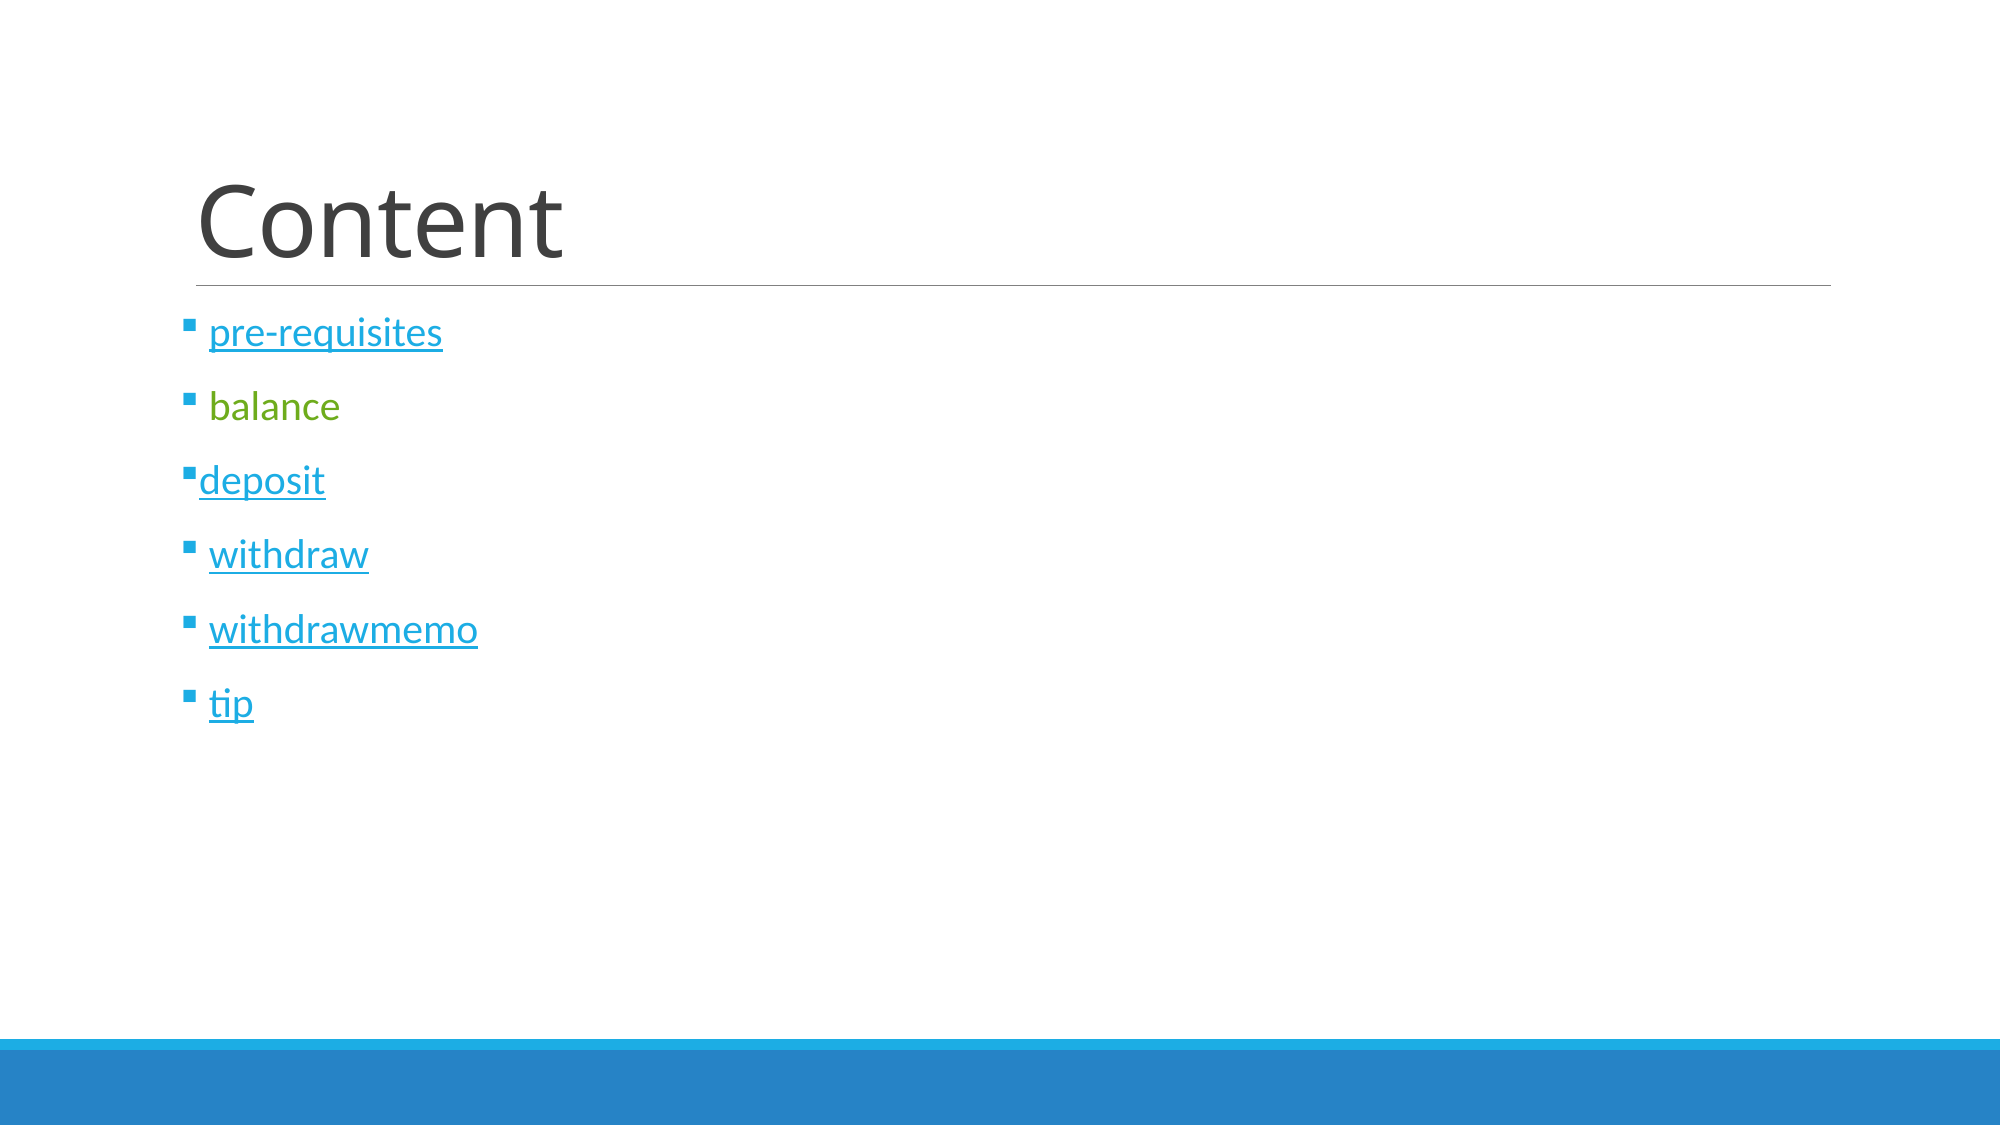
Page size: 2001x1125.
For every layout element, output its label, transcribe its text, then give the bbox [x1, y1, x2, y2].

title Content [180, 47, 1830, 285]
list pre-requisites balance deposit withdraw withdrawmemo tip [180, 302, 574, 886]
